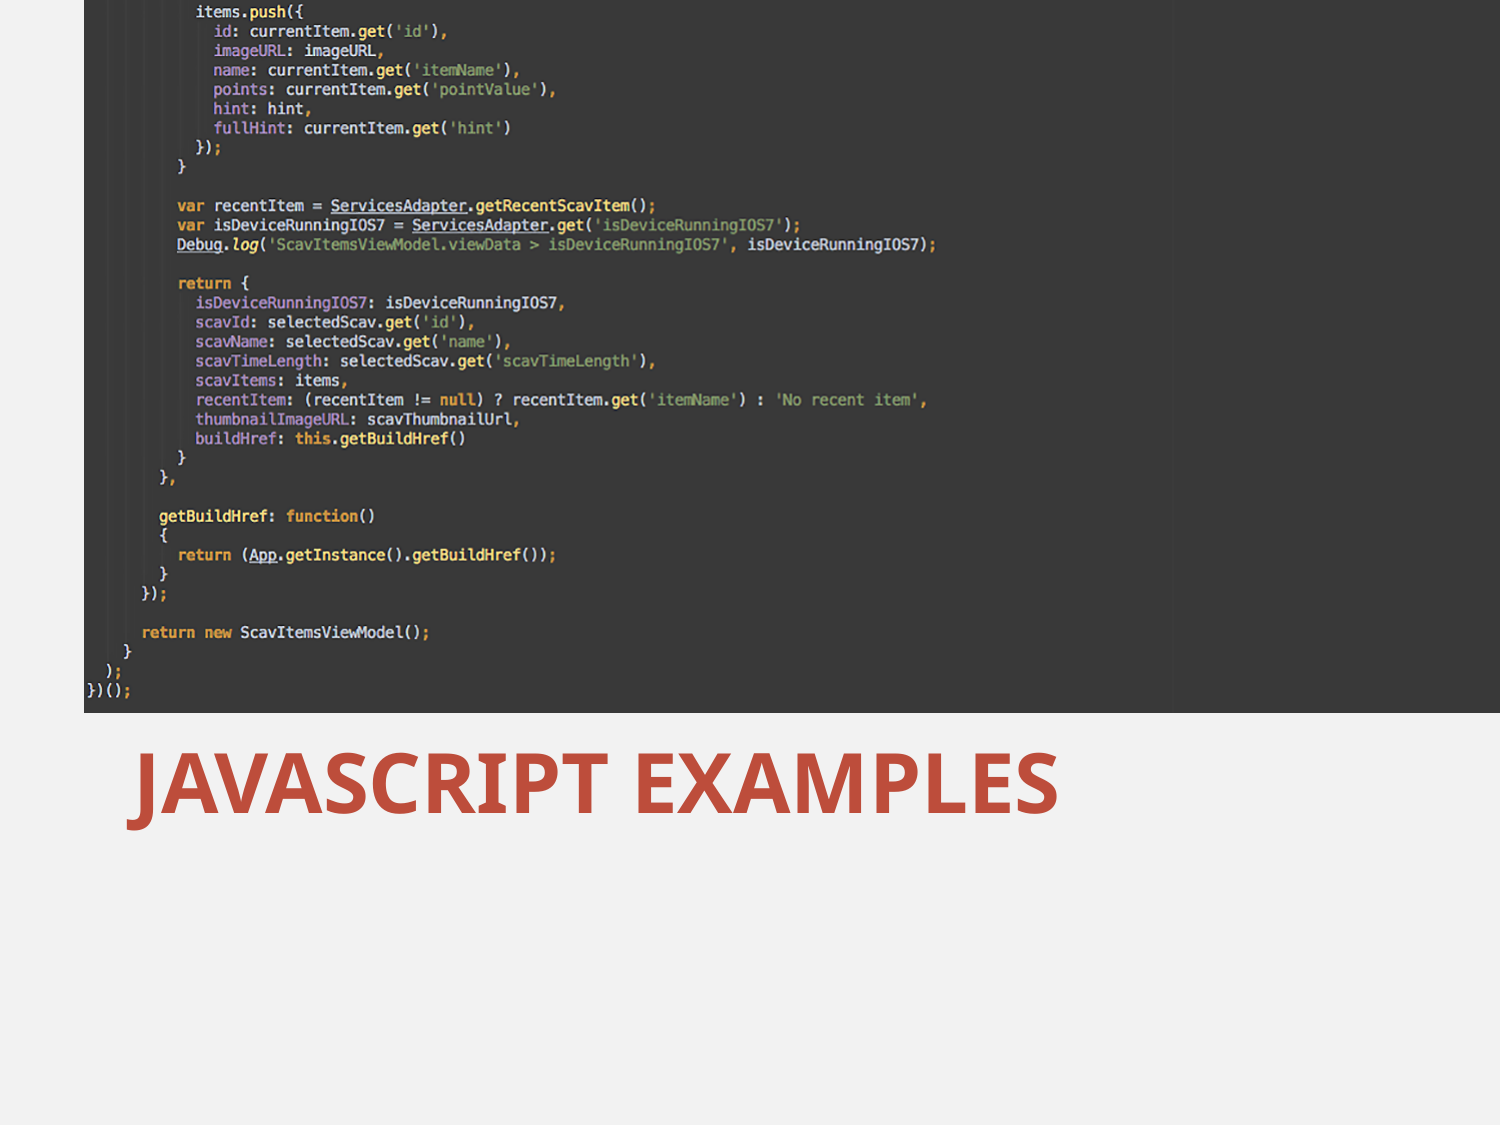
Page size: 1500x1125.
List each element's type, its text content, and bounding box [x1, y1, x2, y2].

title Javascript examples [118, 723, 1394, 947]
picture [84, 0, 1500, 714]
